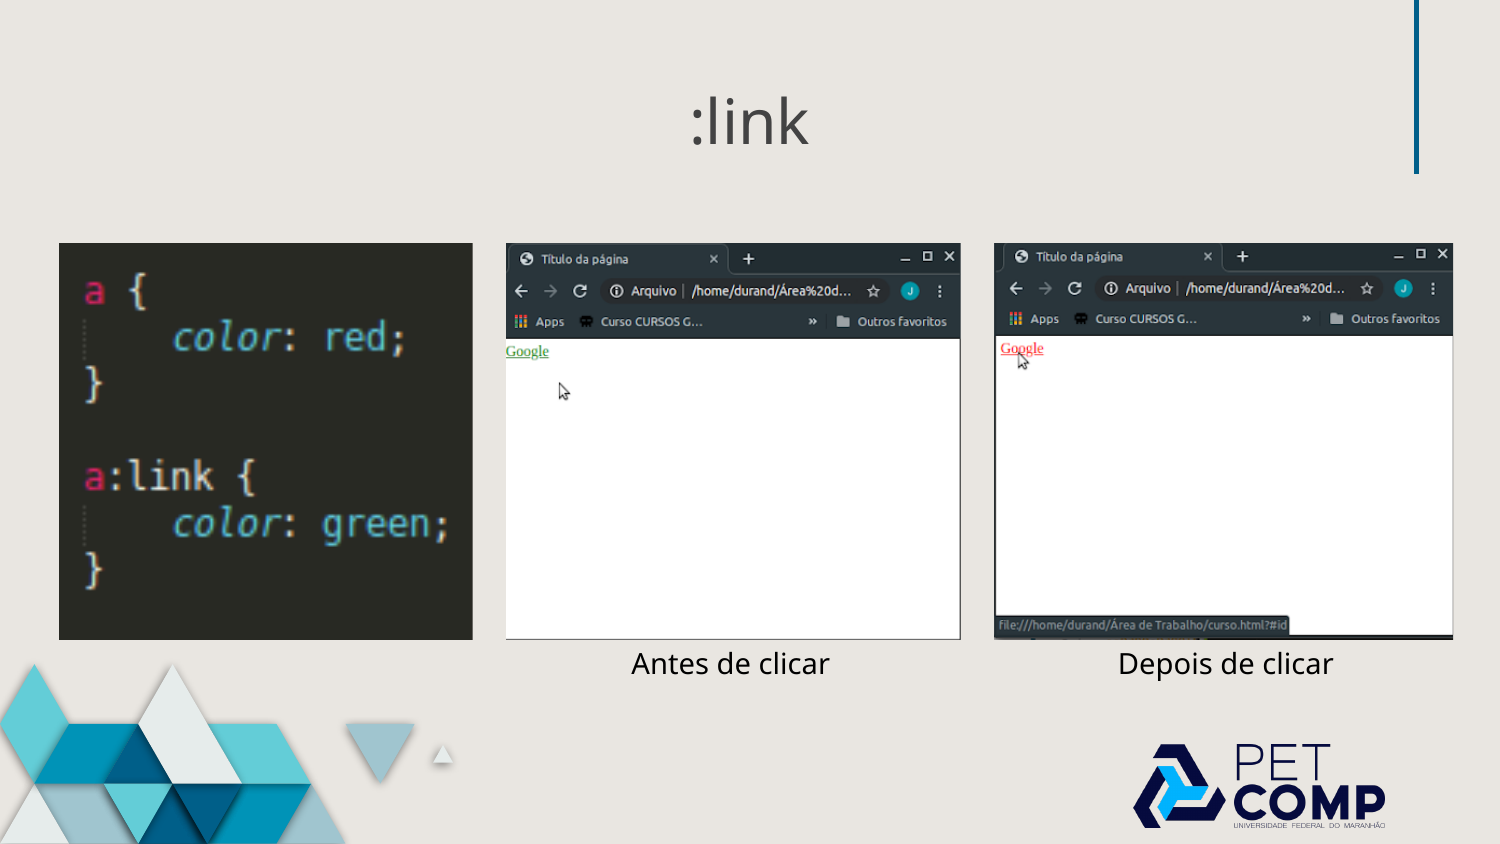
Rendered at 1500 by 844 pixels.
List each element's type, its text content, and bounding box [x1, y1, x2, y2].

text_box Antes de clicar [506, 646, 956, 700]
picture [505, 242, 961, 641]
text_box Depois de clicar [996, 642, 1456, 700]
picture [993, 242, 1454, 641]
picture [58, 242, 473, 641]
title :link [0, 76, 1500, 172]
picture [1133, 744, 1385, 828]
